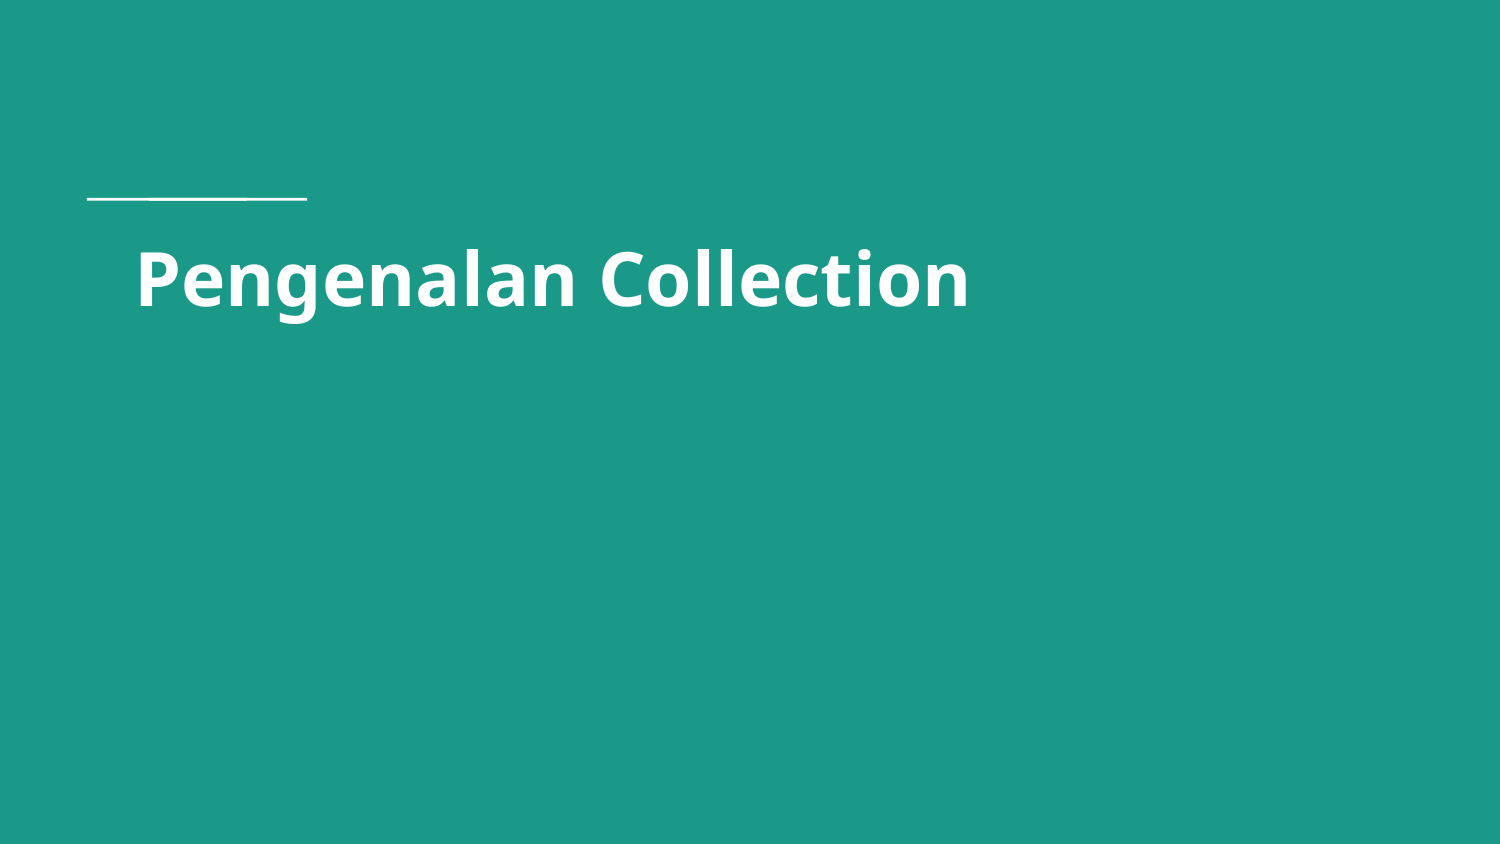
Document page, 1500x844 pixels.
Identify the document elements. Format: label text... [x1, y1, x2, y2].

title Pengenalan Collection [119, 216, 1381, 466]
